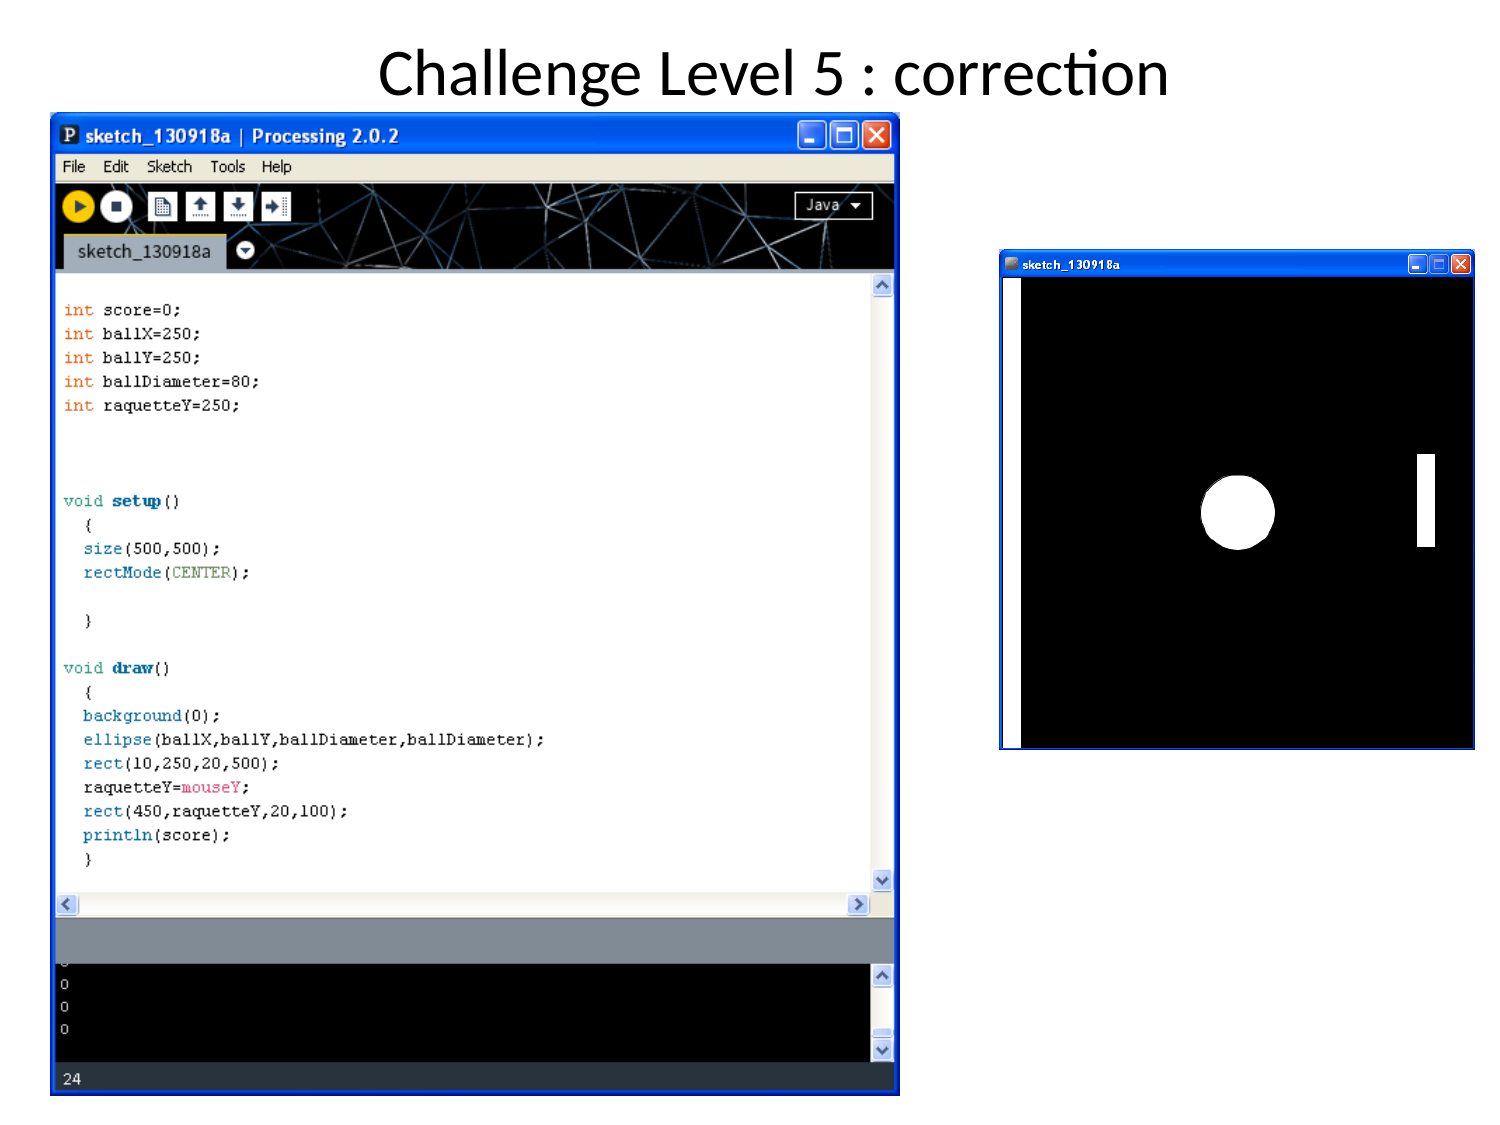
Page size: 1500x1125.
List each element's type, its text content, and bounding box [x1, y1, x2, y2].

title Challenge Level 5 : correction [99, 0, 1450, 138]
picture [49, 112, 901, 1096]
picture [999, 249, 1476, 750]
